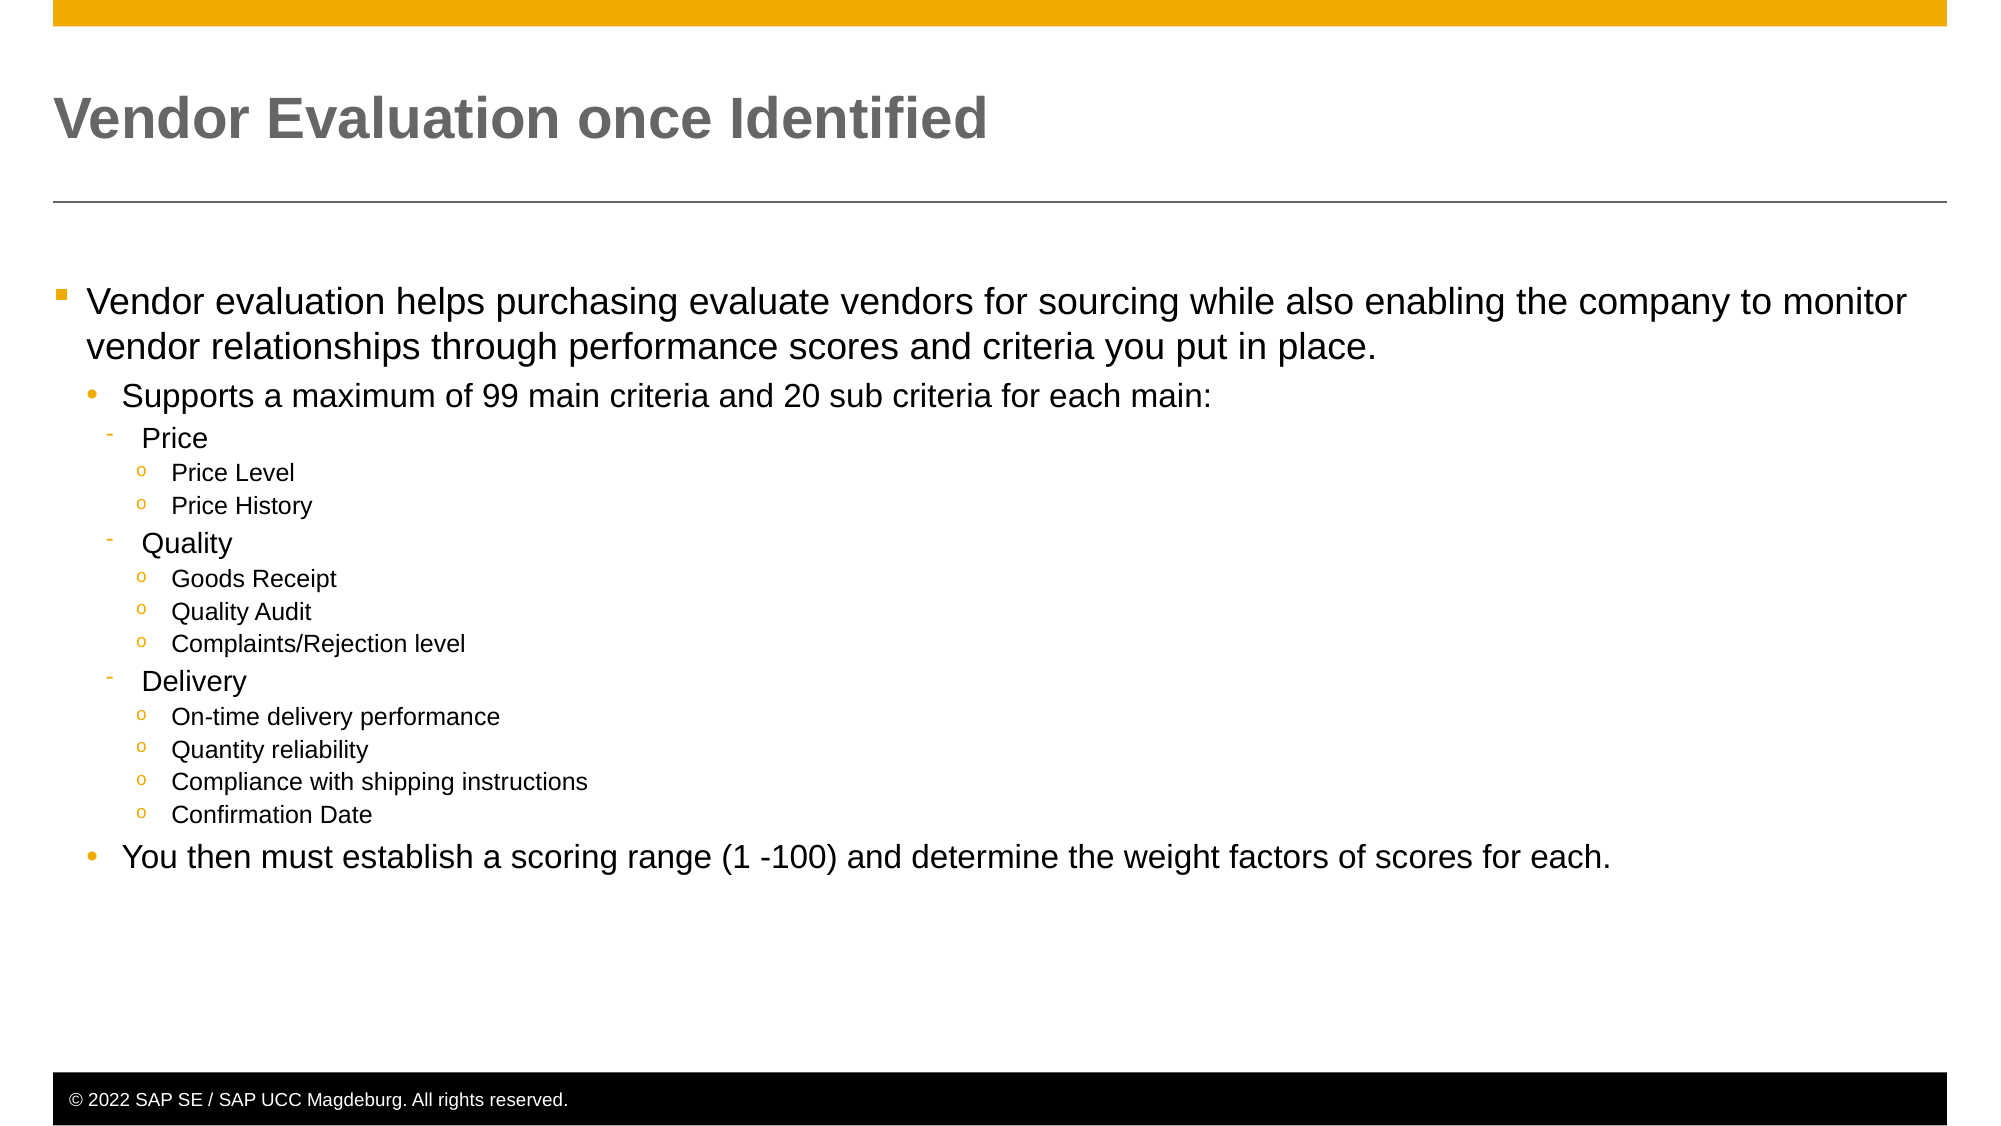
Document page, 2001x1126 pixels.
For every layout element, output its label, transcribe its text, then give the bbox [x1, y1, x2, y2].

title Vendor Evaluation once Identified [53, 53, 1947, 178]
list Vendor evaluation helps purchasing evaluate vendors for sourcing while also enabling the company to monitor vendor relationships through performance scores and criteria you put in place. Supports a maximum of 99 main criteria and 20 sub criteria for each main: Price Price Level Price History Quality Goods Receipt Quality Audit Complaints/Rejection level Delivery On-time delivery performance Quantity reliability Compliance with shipping instructions Confirmation Date You then must establish a scoring range (1 -100) and determine the weight factors of scores for each. [53, 277, 1947, 998]
